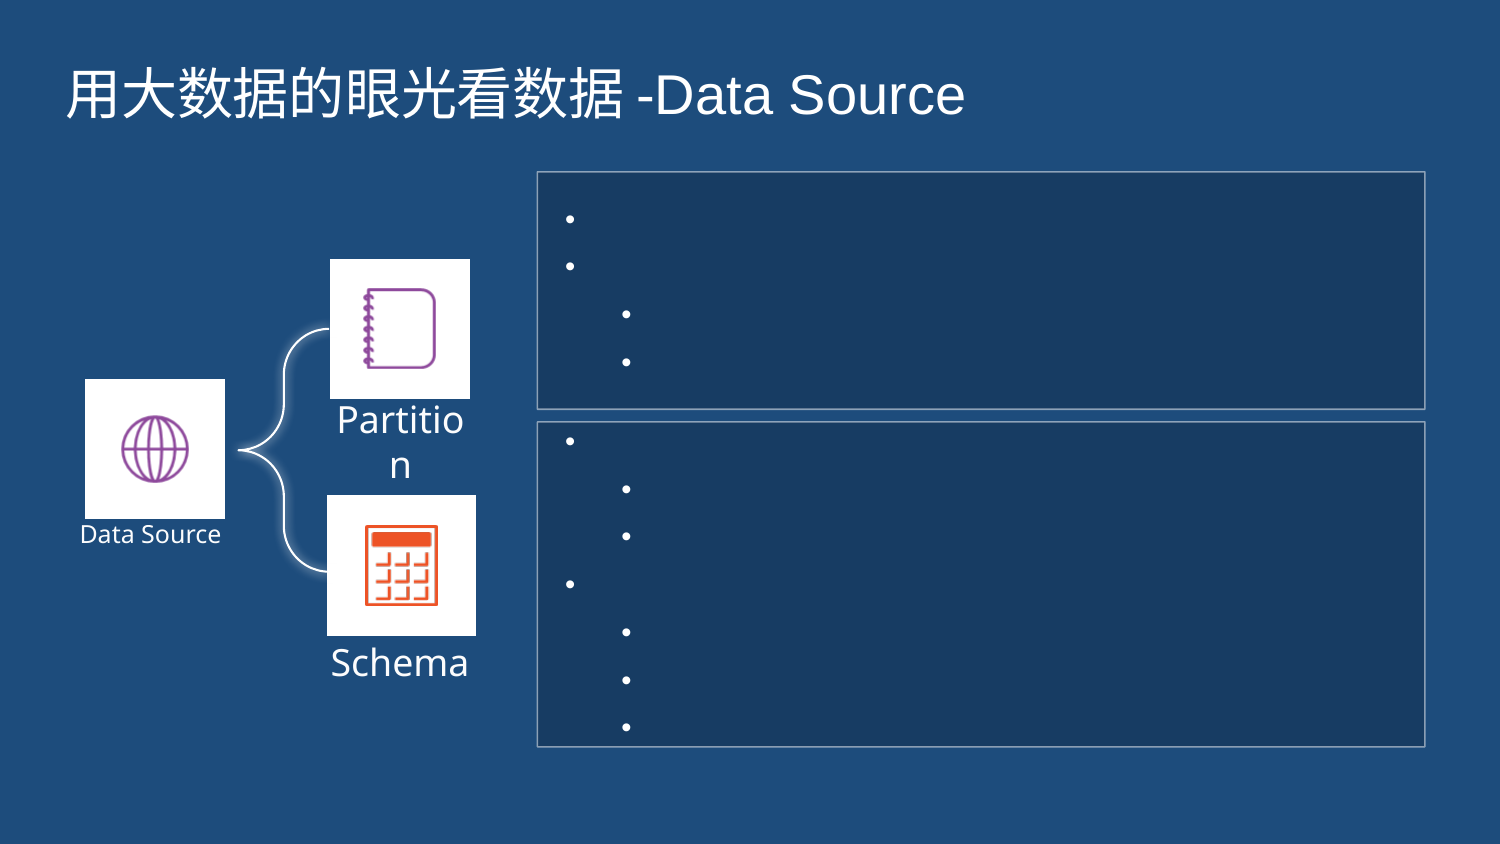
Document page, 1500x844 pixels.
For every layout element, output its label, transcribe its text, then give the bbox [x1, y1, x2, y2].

text_box [238, 330, 330, 571]
text_box 动态特性 随Partition不同会变化 不同Partition的Schema支持合并成新的Schema Schema的属性（适应并描述数据的变化特性） 字段名 字段稀疏性 字段类型分布 [537, 421, 1425, 747]
text_box 一个字“多” 常用Partition策略 Hash Partition 日期Partition [537, 171, 1425, 410]
text_box 用大数据的眼光看数据-Data Source [50, 16, 1146, 135]
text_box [74, 379, 227, 549]
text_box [324, 259, 477, 442]
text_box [325, 494, 477, 685]
